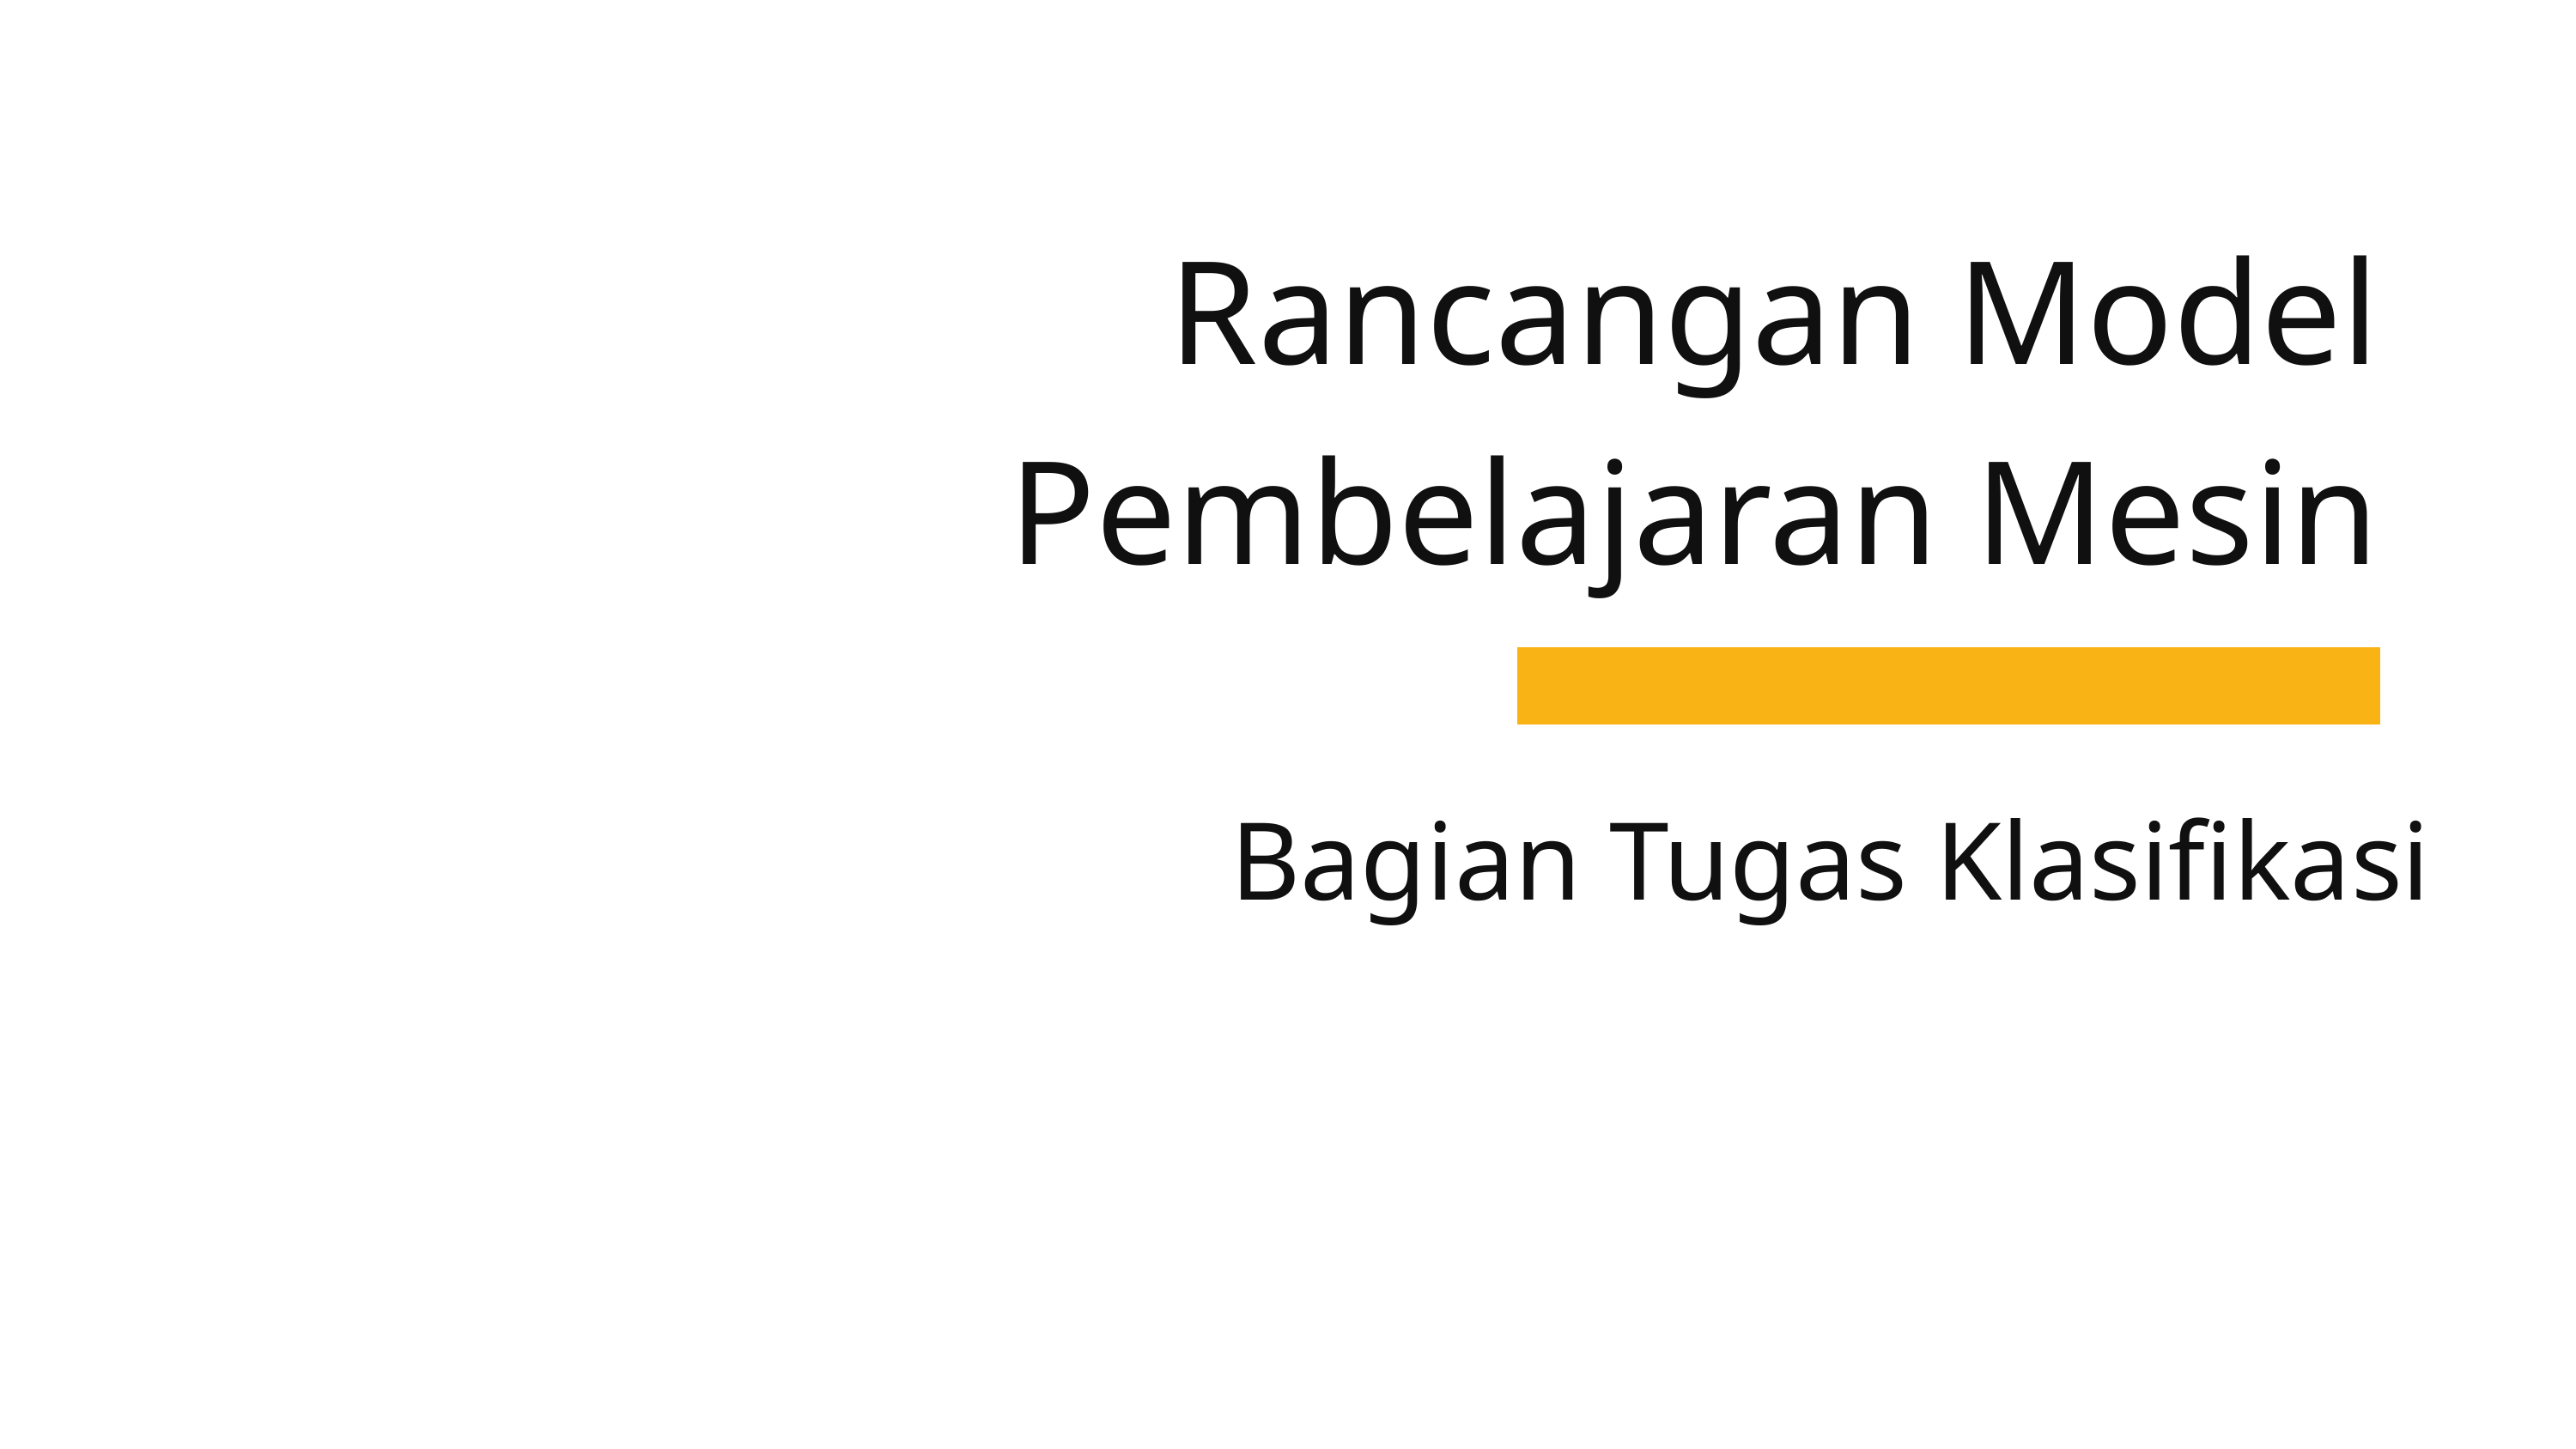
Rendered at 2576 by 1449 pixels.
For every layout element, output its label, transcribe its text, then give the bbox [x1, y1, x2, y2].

text_box Rancangan Model Pembelajaran Mesin [847, 192, 2380, 593]
text_box Bagian Tugas Klasifikasi [647, 771, 2432, 922]
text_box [1516, 646, 2381, 724]
